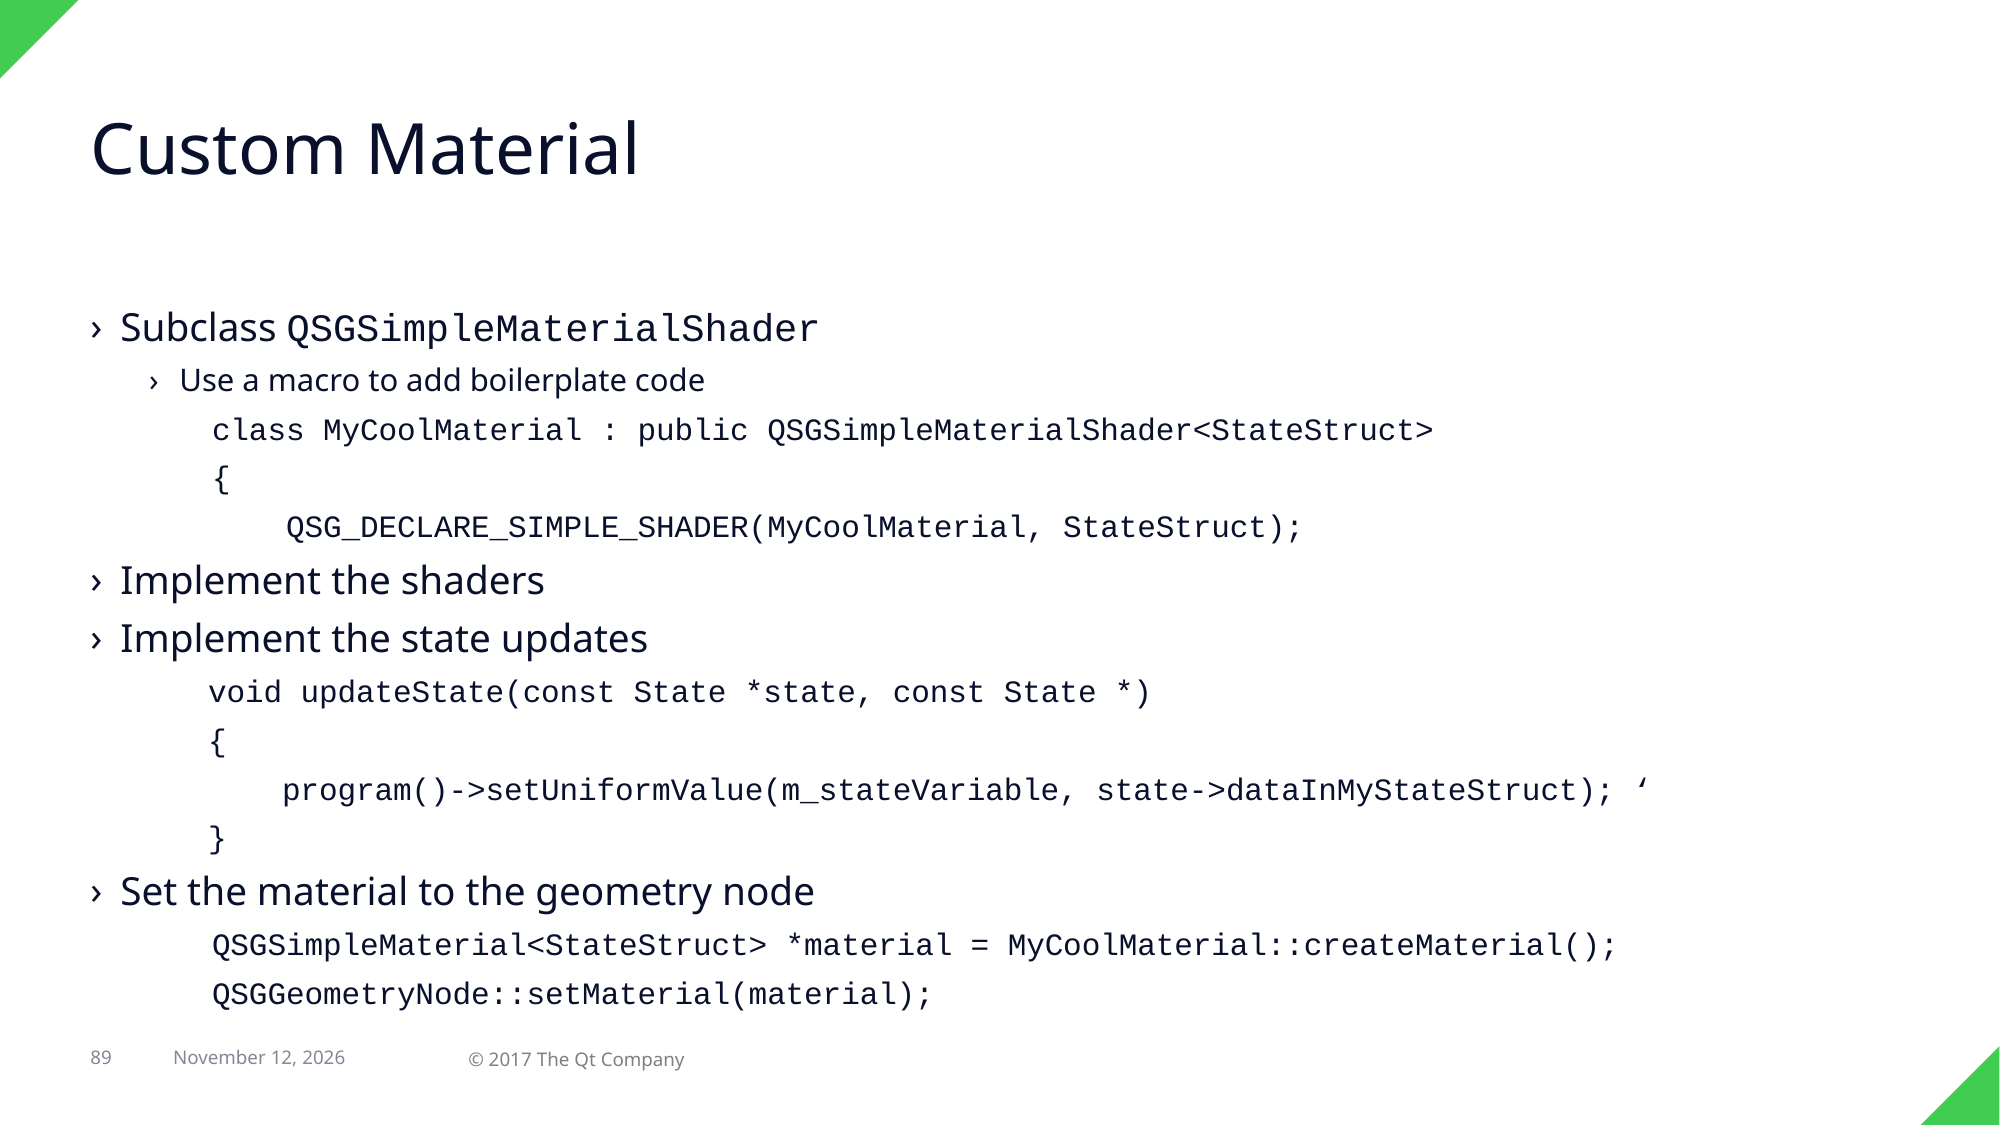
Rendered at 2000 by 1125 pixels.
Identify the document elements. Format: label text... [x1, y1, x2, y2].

list Subclass QSGSimpleMaterialShader Use a macro to add boilerplate code class MyCoolMaterial : public QSGSimpleMaterialShader<StateStruct> { QSG_DECLARE_SIMPLE_SHADER(MyCoolMaterial, StateStruct); Implement the shaders Implement the state updates void updateState(const State *state, const State *) { program()->setUniformValue(m_stateVariable, state->dataInMyStateStruct); ‘ } Set the material to the geometry node QSGSimpleMaterial<StateStruct> *material = MyCoolMaterial::createMaterial(); QSGGeometryNode::setMaterial(material); [90, 302, 1910, 1012]
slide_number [173, 1046, 468, 1071]
slide_number 89 [90, 1046, 173, 1071]
title Custom Material [90, 113, 1910, 268]
footer © 2017 The Qt Company [468, 1046, 1910, 1071]
